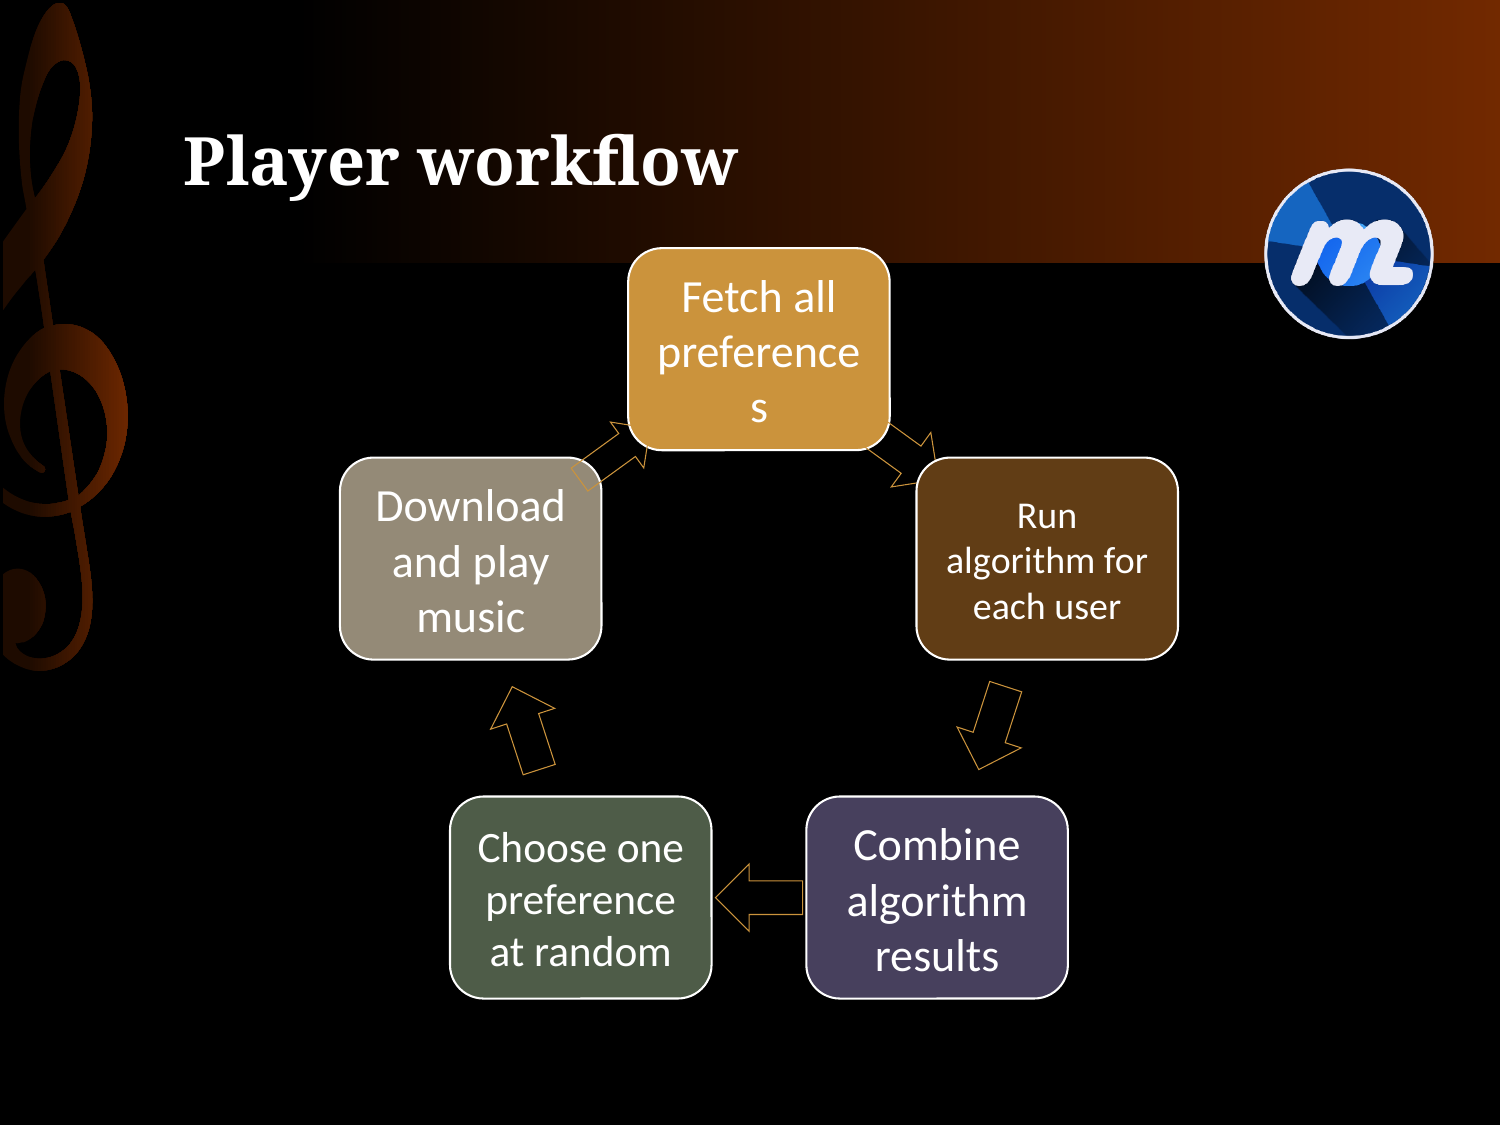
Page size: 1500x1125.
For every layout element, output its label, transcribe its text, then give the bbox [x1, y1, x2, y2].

picture [1262, 167, 1434, 340]
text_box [235, 248, 1283, 1057]
title Player workflow [168, 27, 1332, 208]
